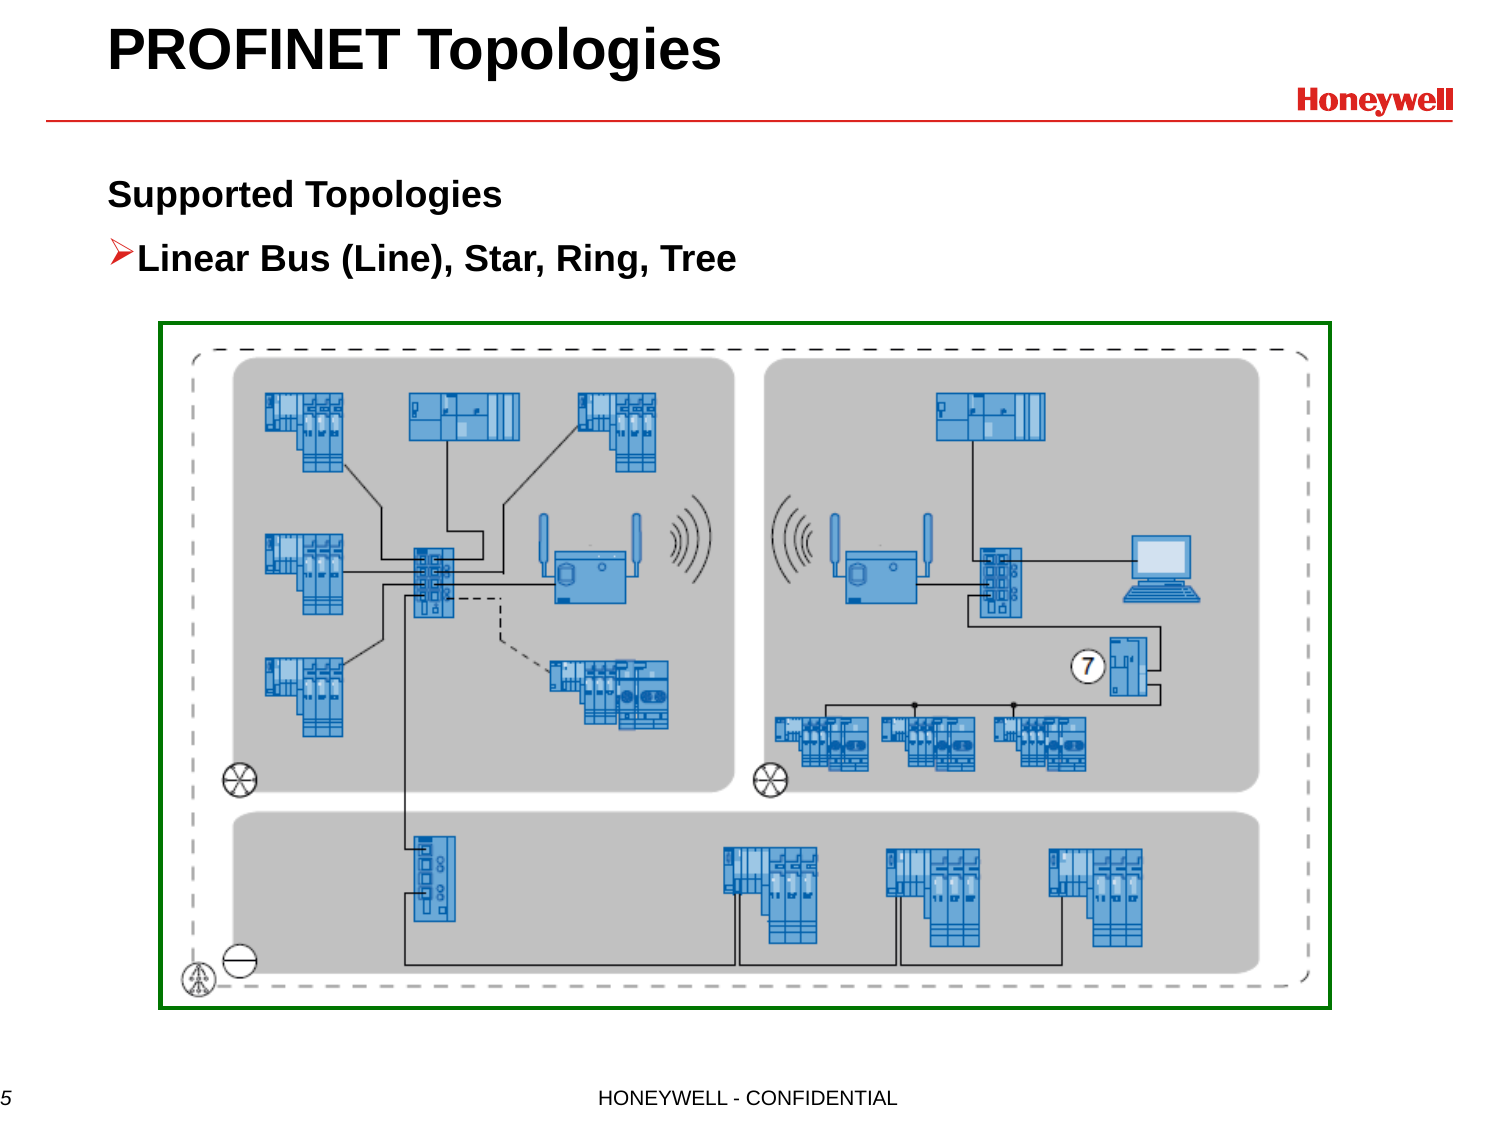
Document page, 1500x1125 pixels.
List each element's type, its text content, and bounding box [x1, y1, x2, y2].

list Supported Topologies Linear Bus (Line), Star, Ring, Tree [91, 162, 1405, 989]
title PROFINET Topologies [91, 16, 1405, 95]
picture [162, 324, 1329, 1007]
